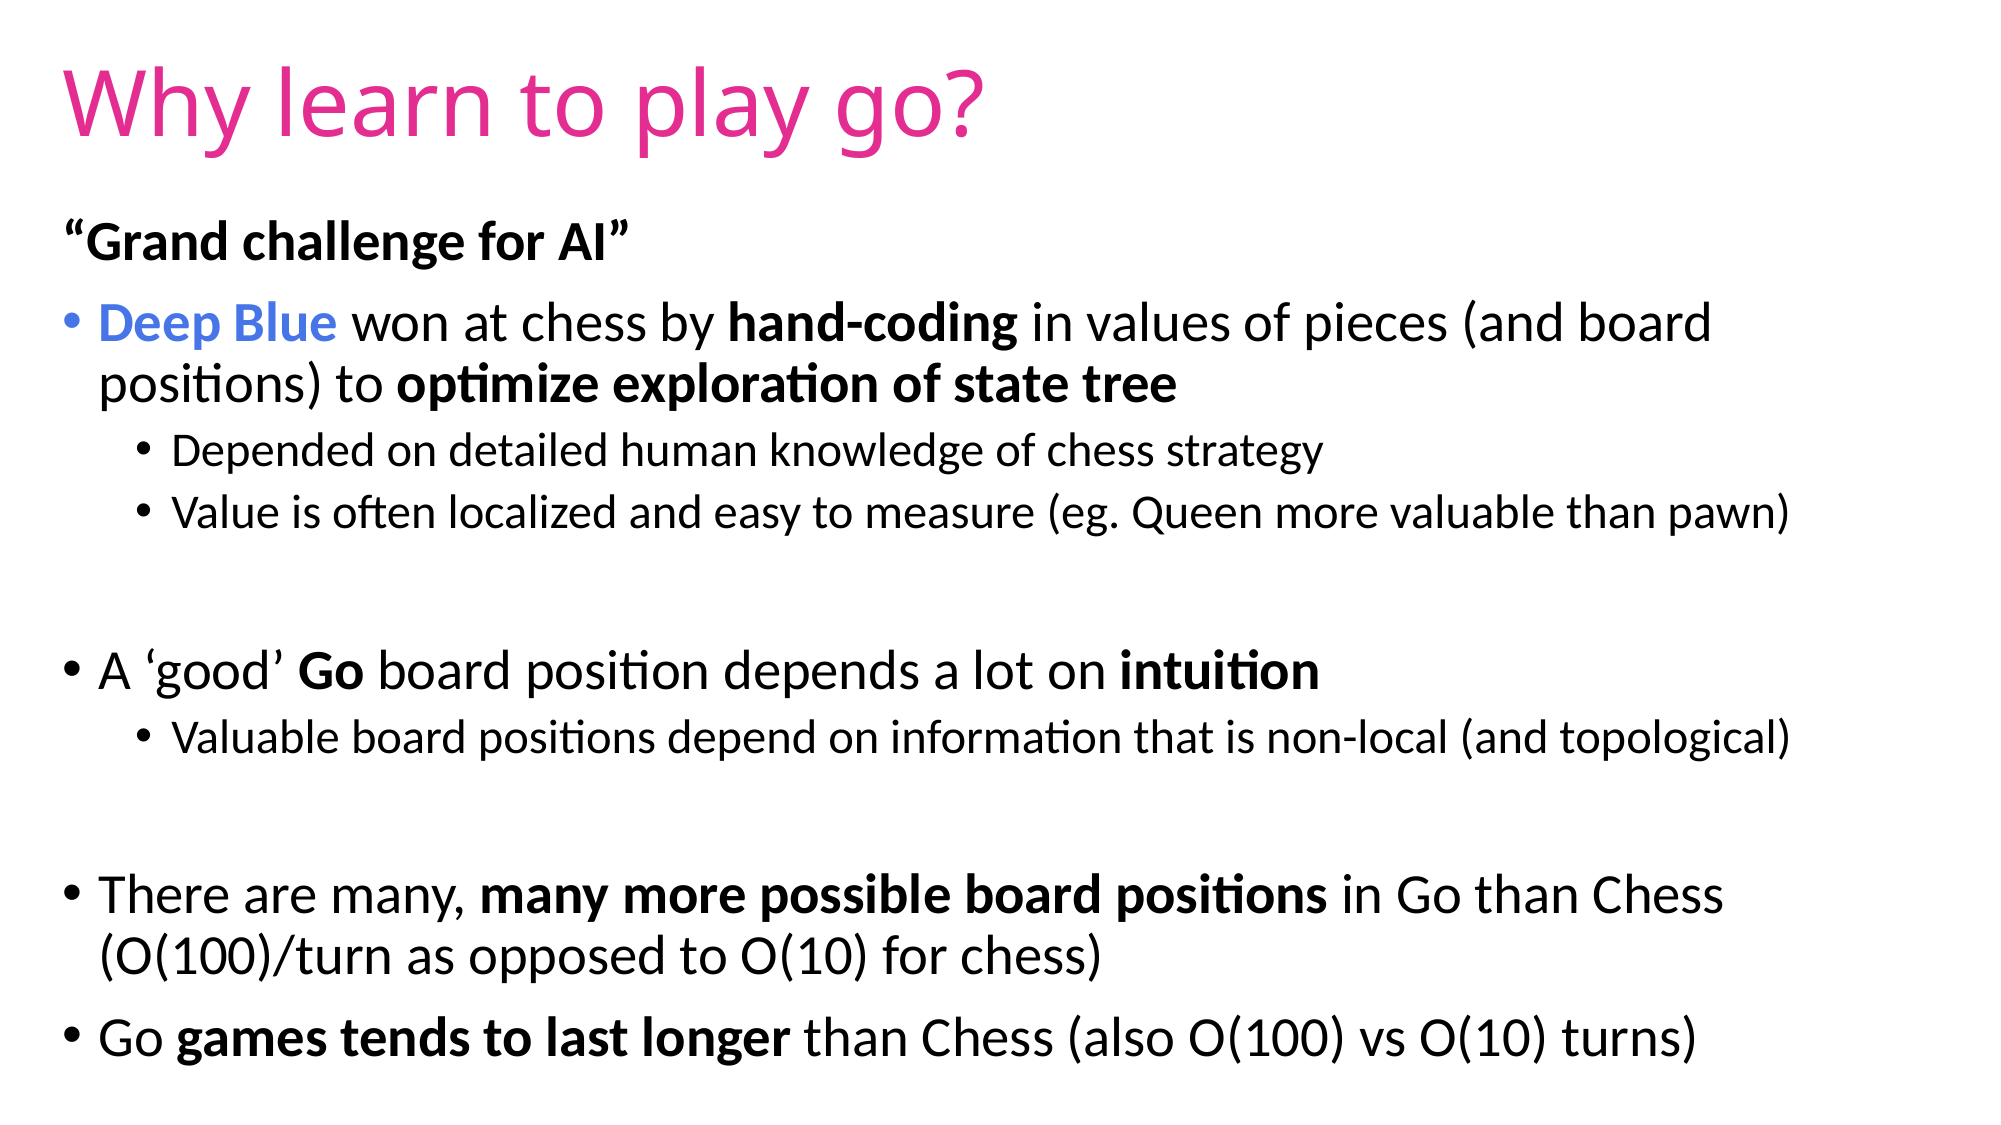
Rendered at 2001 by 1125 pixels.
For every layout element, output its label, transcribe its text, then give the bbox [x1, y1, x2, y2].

list “Grand challenge for AI” Deep Blue won at chess by hand-coding in values of pieces (and board positions) to optimize exploration of state tree Depended on detailed human knowledge of chess strategy Value is often localized and easy to measure (eg. Queen more valuable than pawn) A ‘good’ Go board position depends a lot on intuition Valuable board positions depend on information that is non-local (and topological) There are many, many more possible board positions in Go than Chess (O(100)/turn as opposed to O(10) for chess) Go games tends to last longer than Chess (also O(100) vs O(10) turns) [47, 203, 1955, 1081]
title Why learn to play go? [47, 32, 1955, 181]
